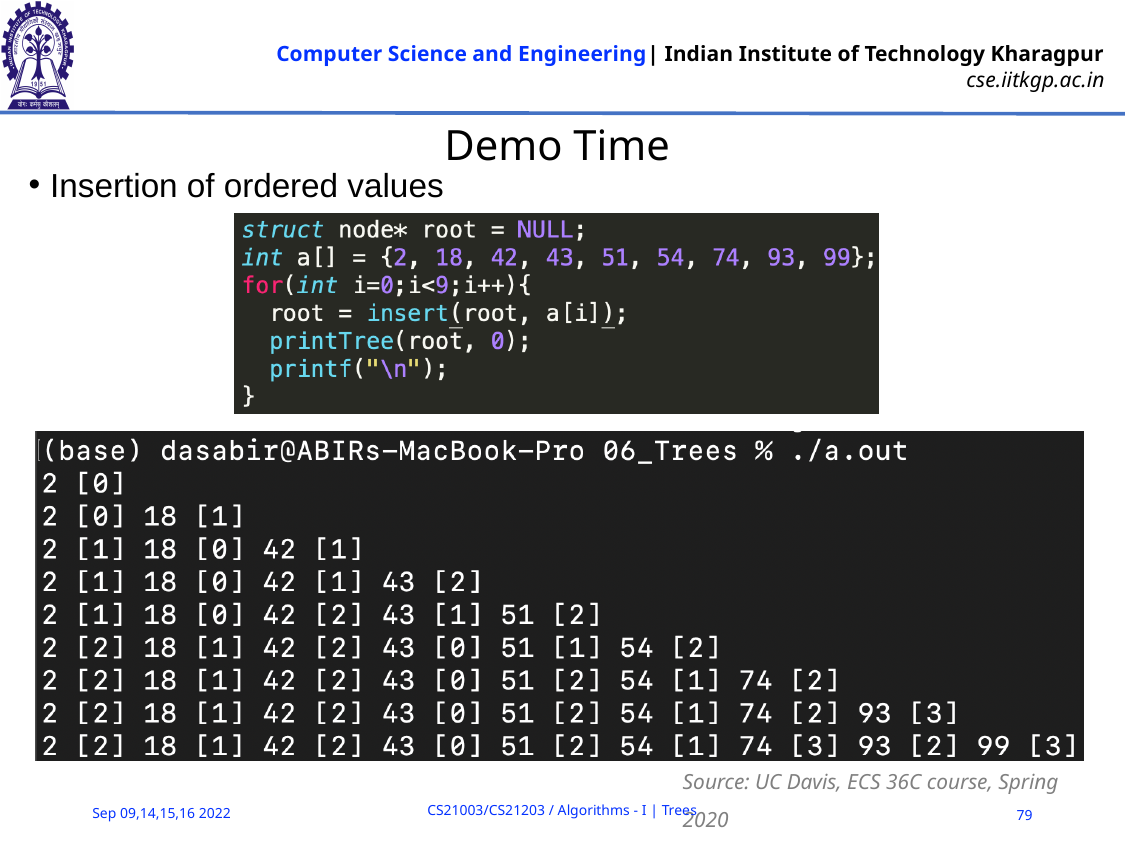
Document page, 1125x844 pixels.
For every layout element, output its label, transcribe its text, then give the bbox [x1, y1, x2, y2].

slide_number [77, 798, 274, 844]
title Demo Time [35, 72, 1078, 163]
slide_number 79 [992, 807, 1048, 839]
picture [1, 1, 74, 110]
picture [35, 431, 1084, 761]
text_box Source: UC Davis, ECS 36C course, Spring 2020 [668, 781, 1121, 807]
footer CS21003/CS21203 / Algorithms - I | Trees [185, 787, 940, 833]
text_box Insertion of ordered values [12, 163, 1110, 260]
picture [234, 213, 879, 414]
